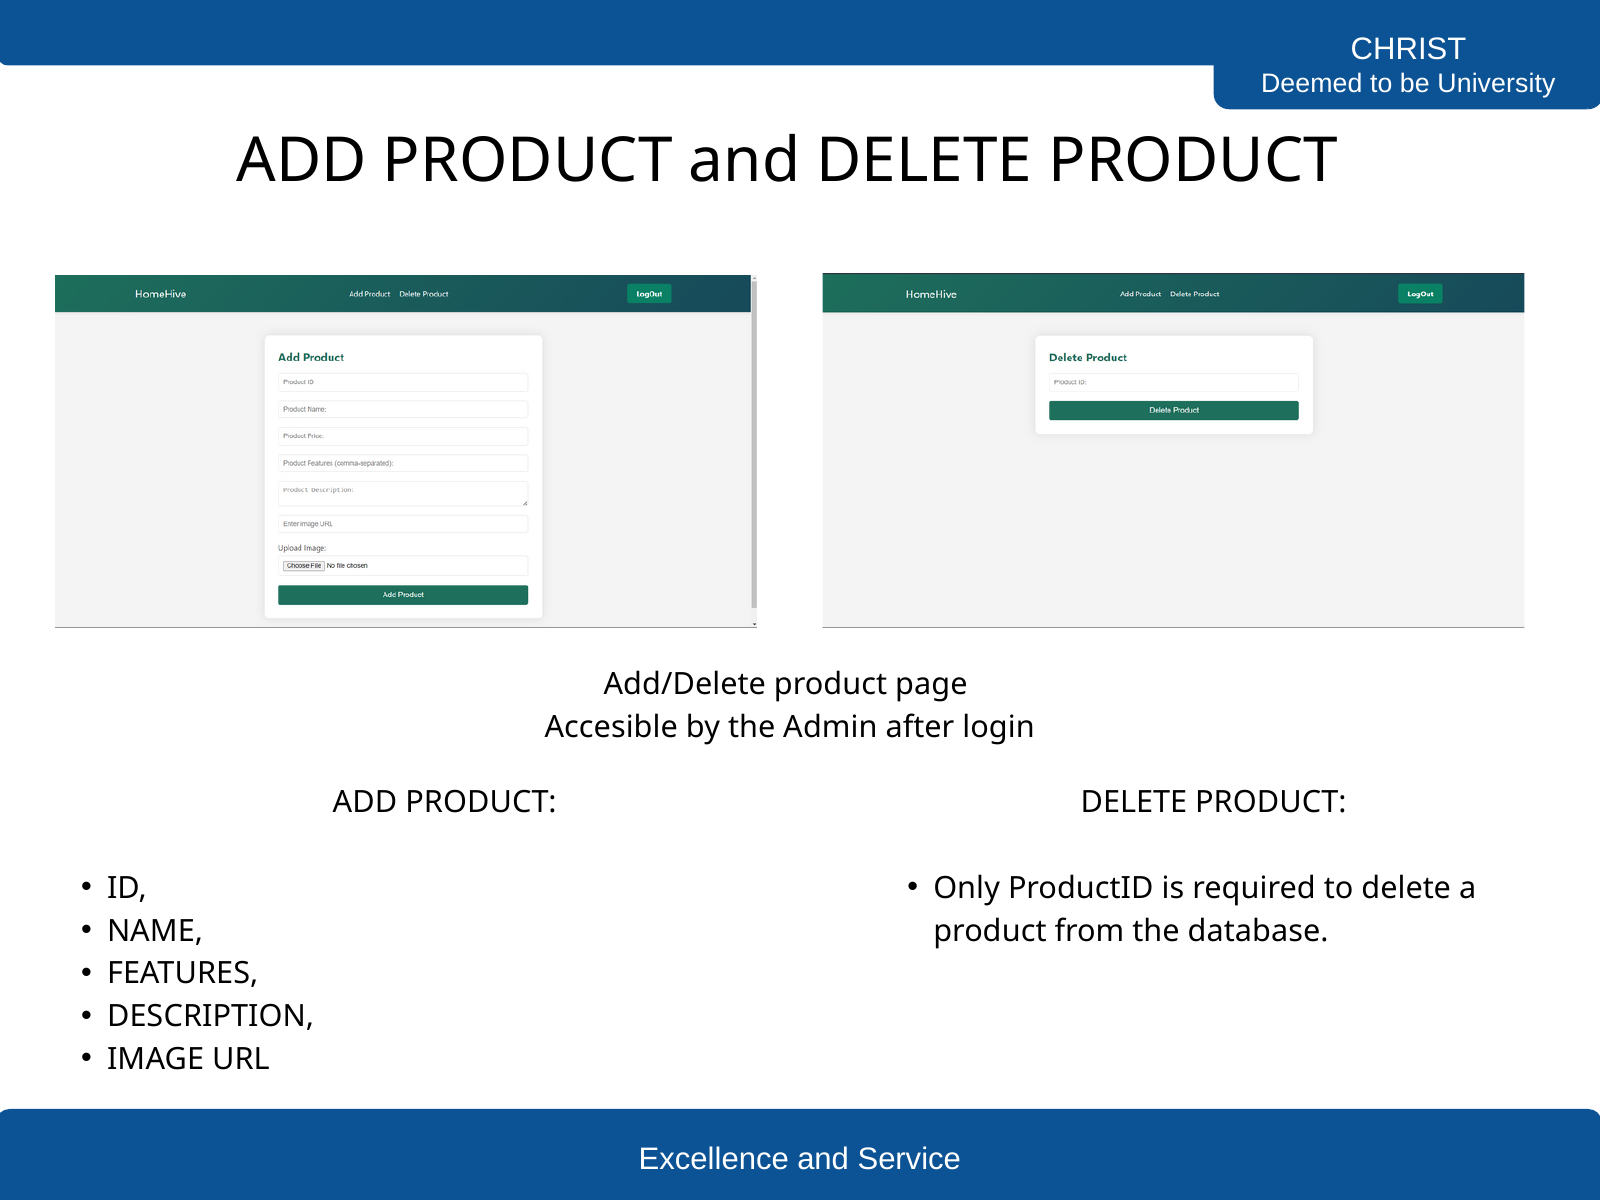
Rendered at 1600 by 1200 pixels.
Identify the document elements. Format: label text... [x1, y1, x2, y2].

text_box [0, 1108, 1600, 1200]
text_box DELETE PRODUCT: Only ProductID is required to delete a product from the database. [881, 775, 1547, 948]
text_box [1213, 77, 1600, 110]
text_box Add/Delete product page Accesible by the Admin after login [55, 657, 1525, 744]
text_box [0, 0, 1600, 66]
text_box ADD PRODUCT and DELETE PRODUCT [15, 118, 1561, 194]
text_box ADD PRODUCT: ID, NAME, FEATURES, DESCRIPTION, IMAGE URL [55, 775, 843, 1076]
text_box [822, 273, 1525, 628]
text_box [55, 275, 757, 628]
